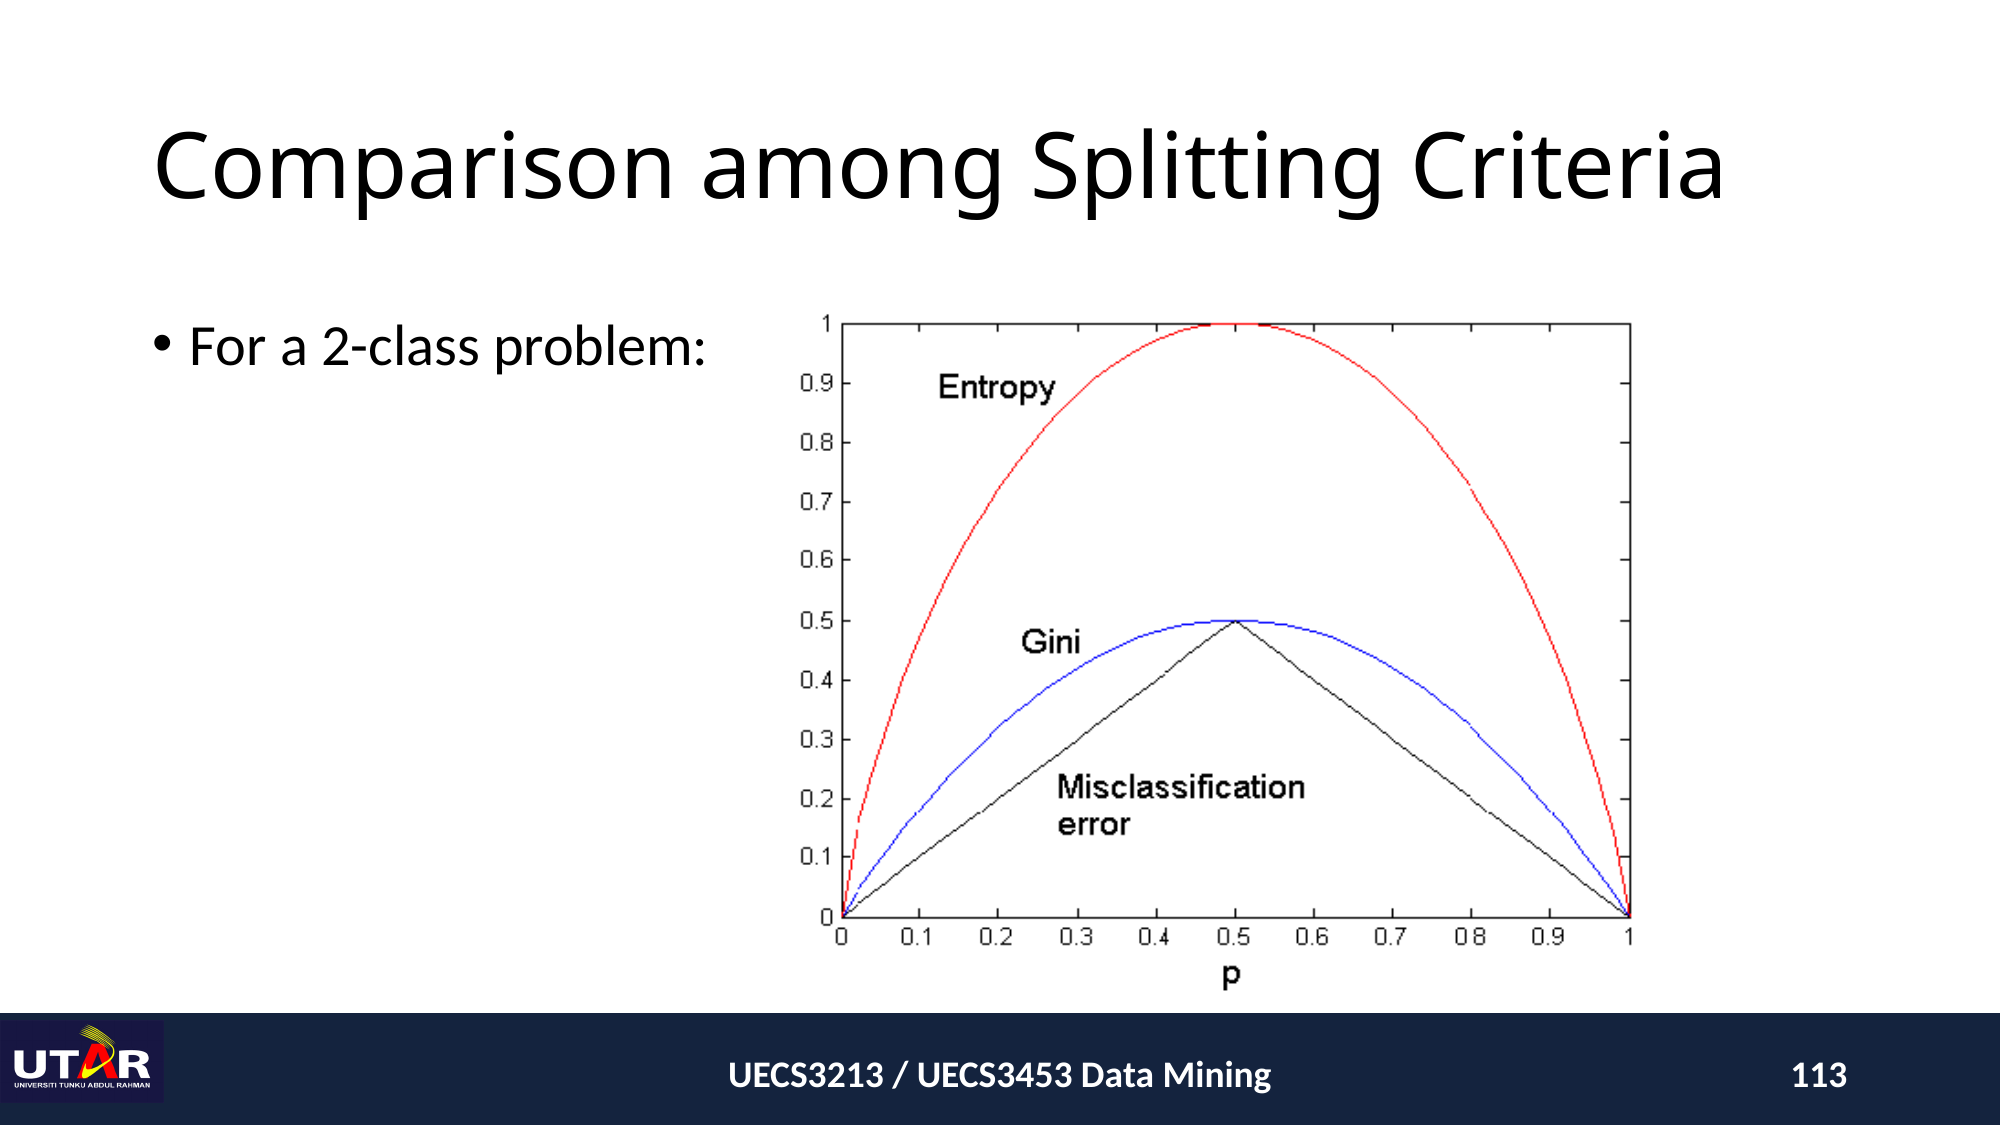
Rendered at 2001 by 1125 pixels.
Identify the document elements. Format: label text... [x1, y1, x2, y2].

list For a 2-class problem: [137, 299, 1863, 1014]
title Comparison among Splitting Criteria [137, 59, 1863, 278]
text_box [776, 299, 1659, 996]
picture [0, 1020, 164, 1103]
footer UECS3213 / UECS3453 Data Mining [662, 1042, 1338, 1103]
slide_number 113 [1412, 1042, 1863, 1103]
